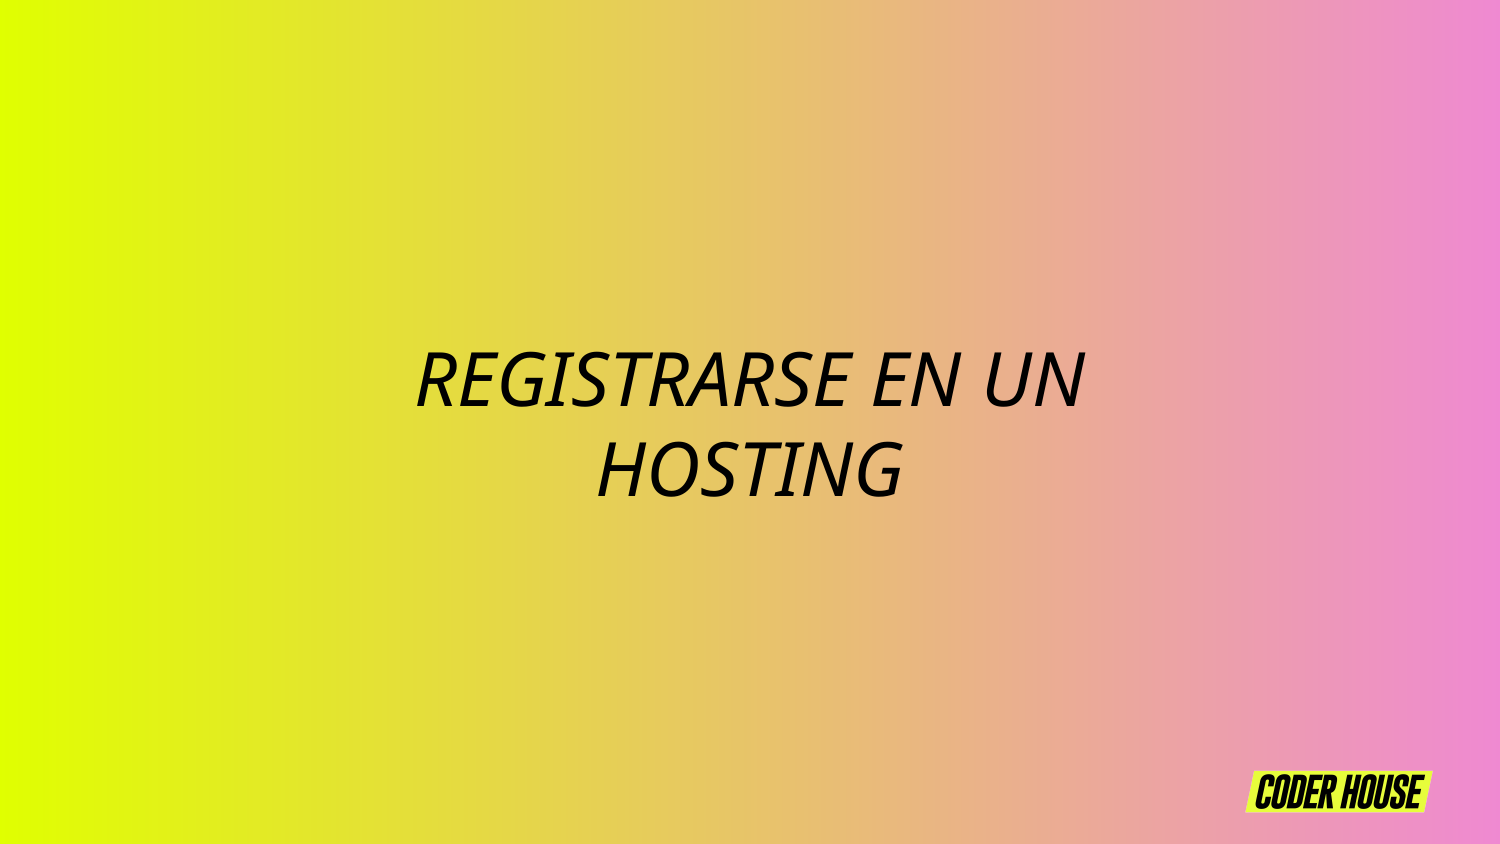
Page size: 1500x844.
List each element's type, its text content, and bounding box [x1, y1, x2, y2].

picture [1241, 764, 1437, 819]
text_box REGISTRARSE EN UN HOSTING [300, 340, 1200, 503]
